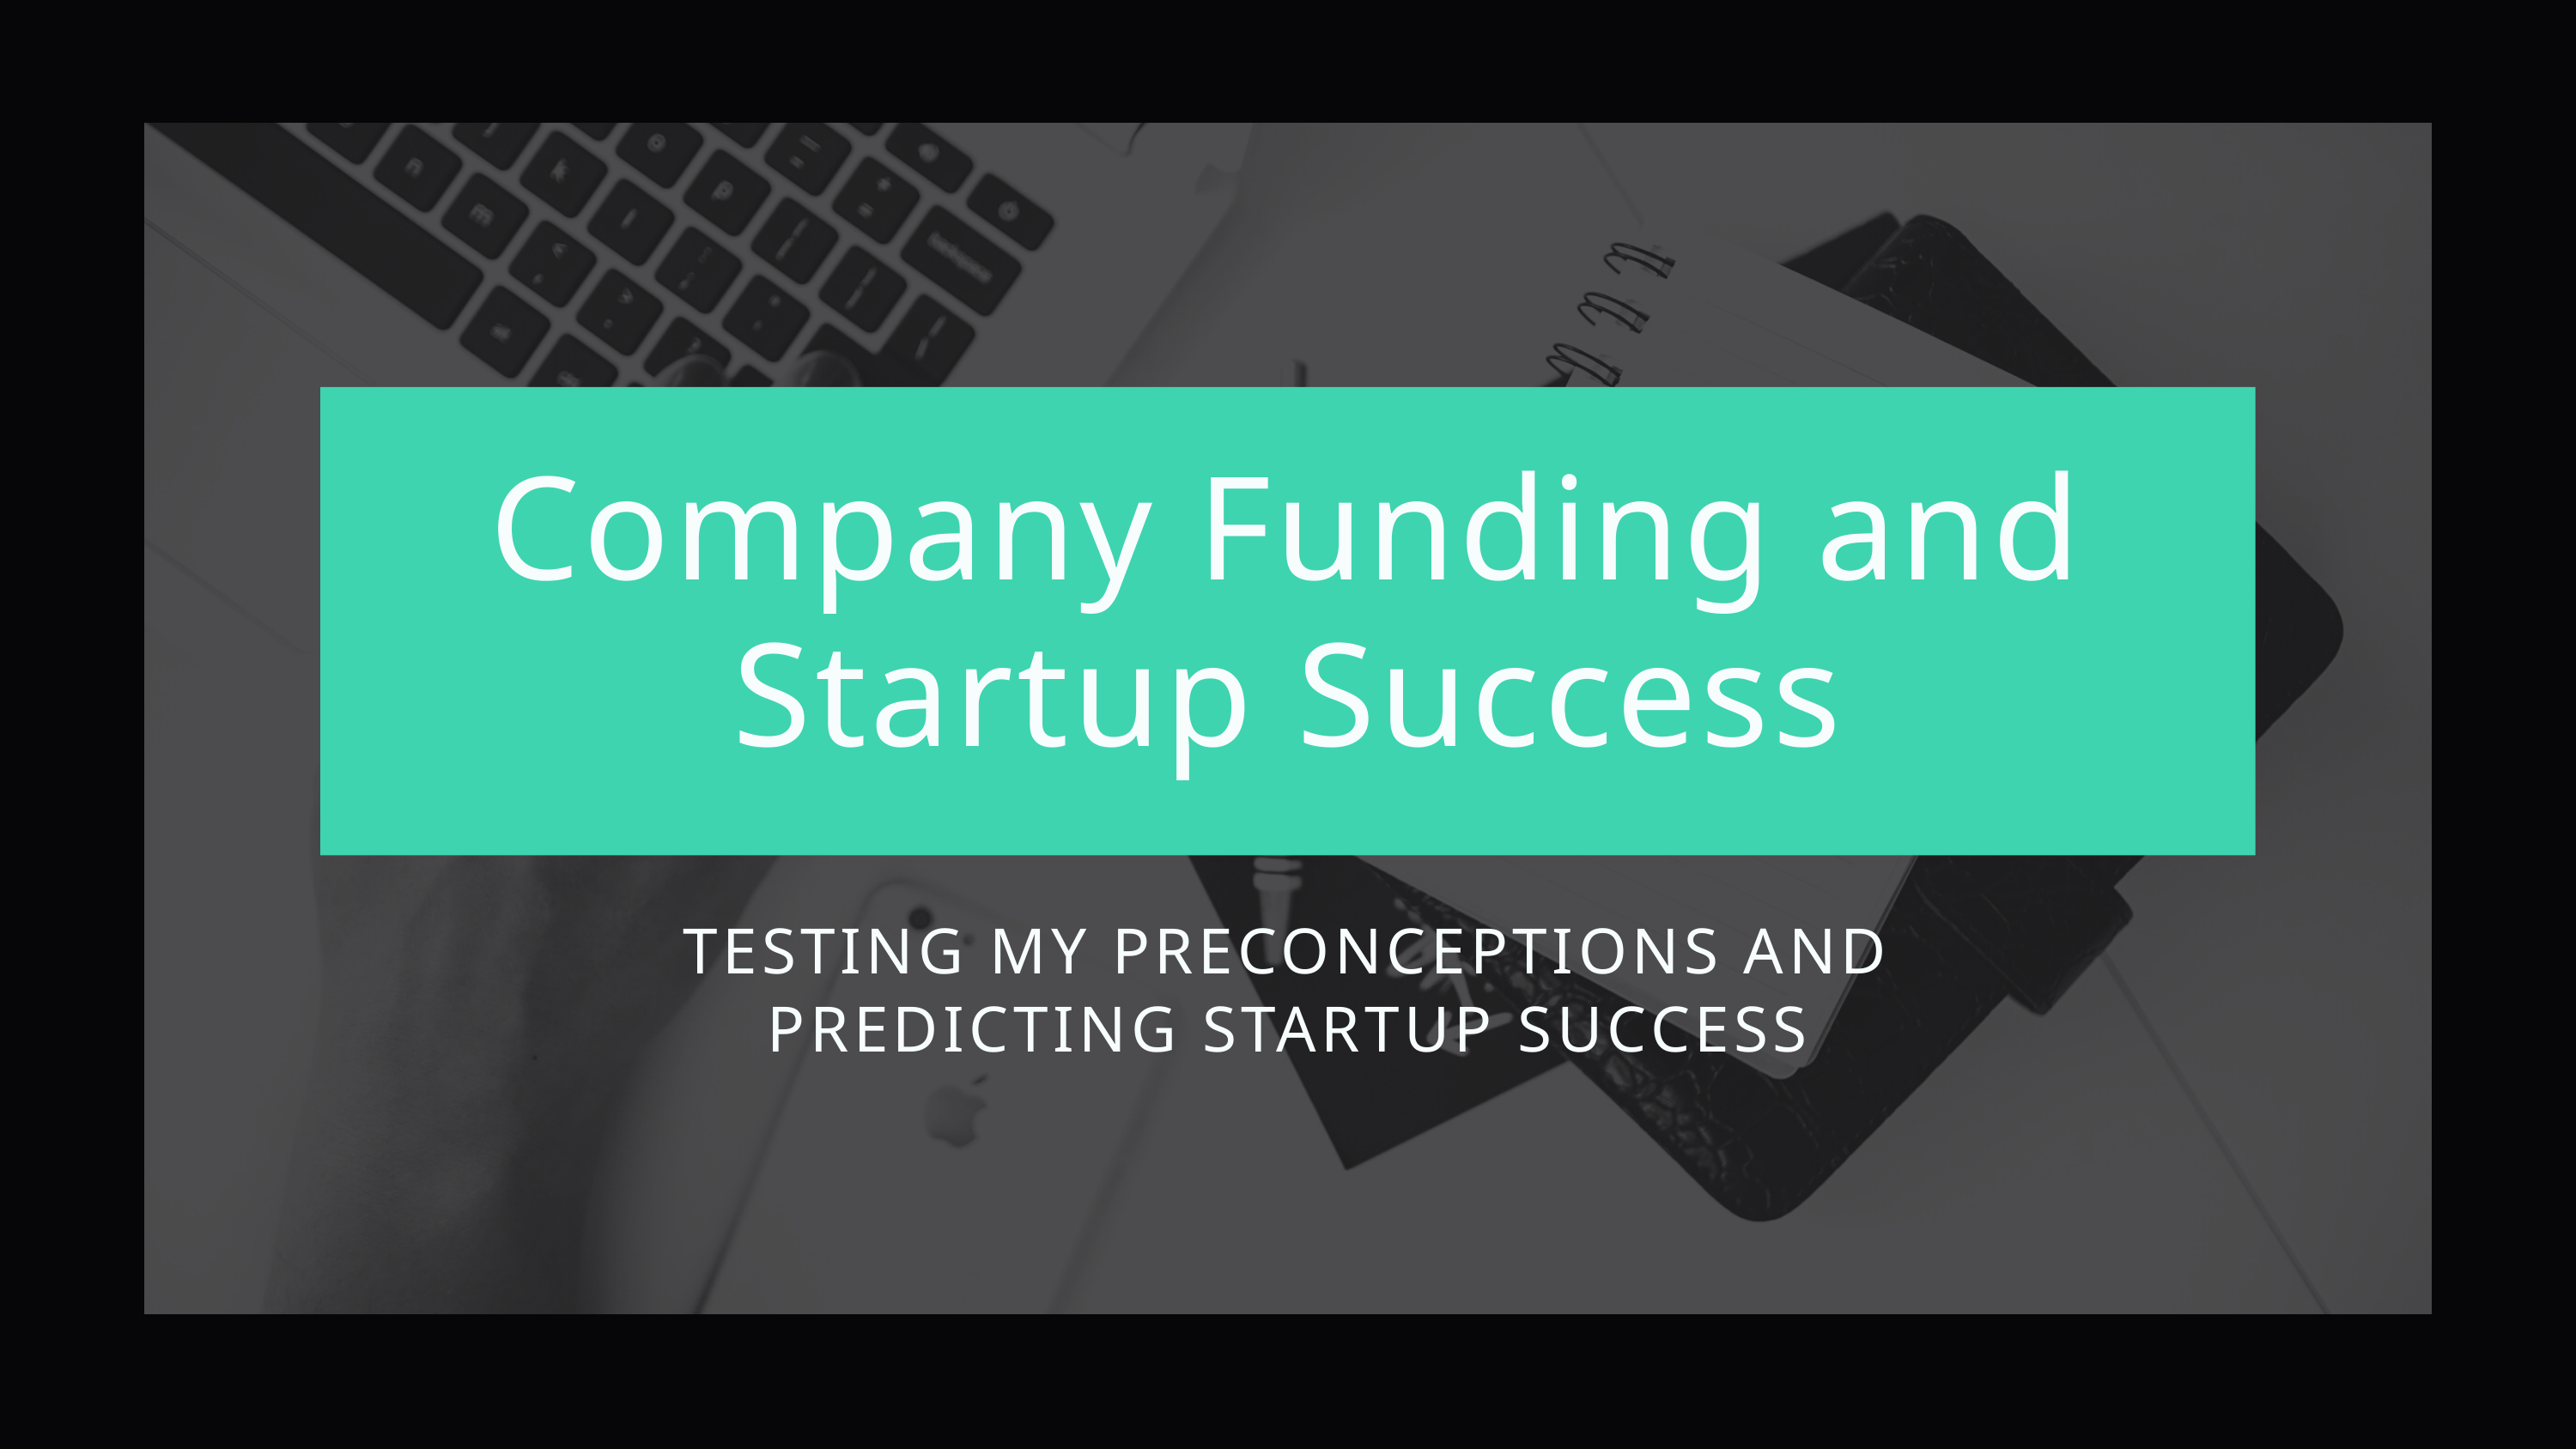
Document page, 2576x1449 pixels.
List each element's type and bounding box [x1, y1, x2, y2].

picture [144, 122, 2432, 1314]
text_box [319, 386, 2256, 1062]
